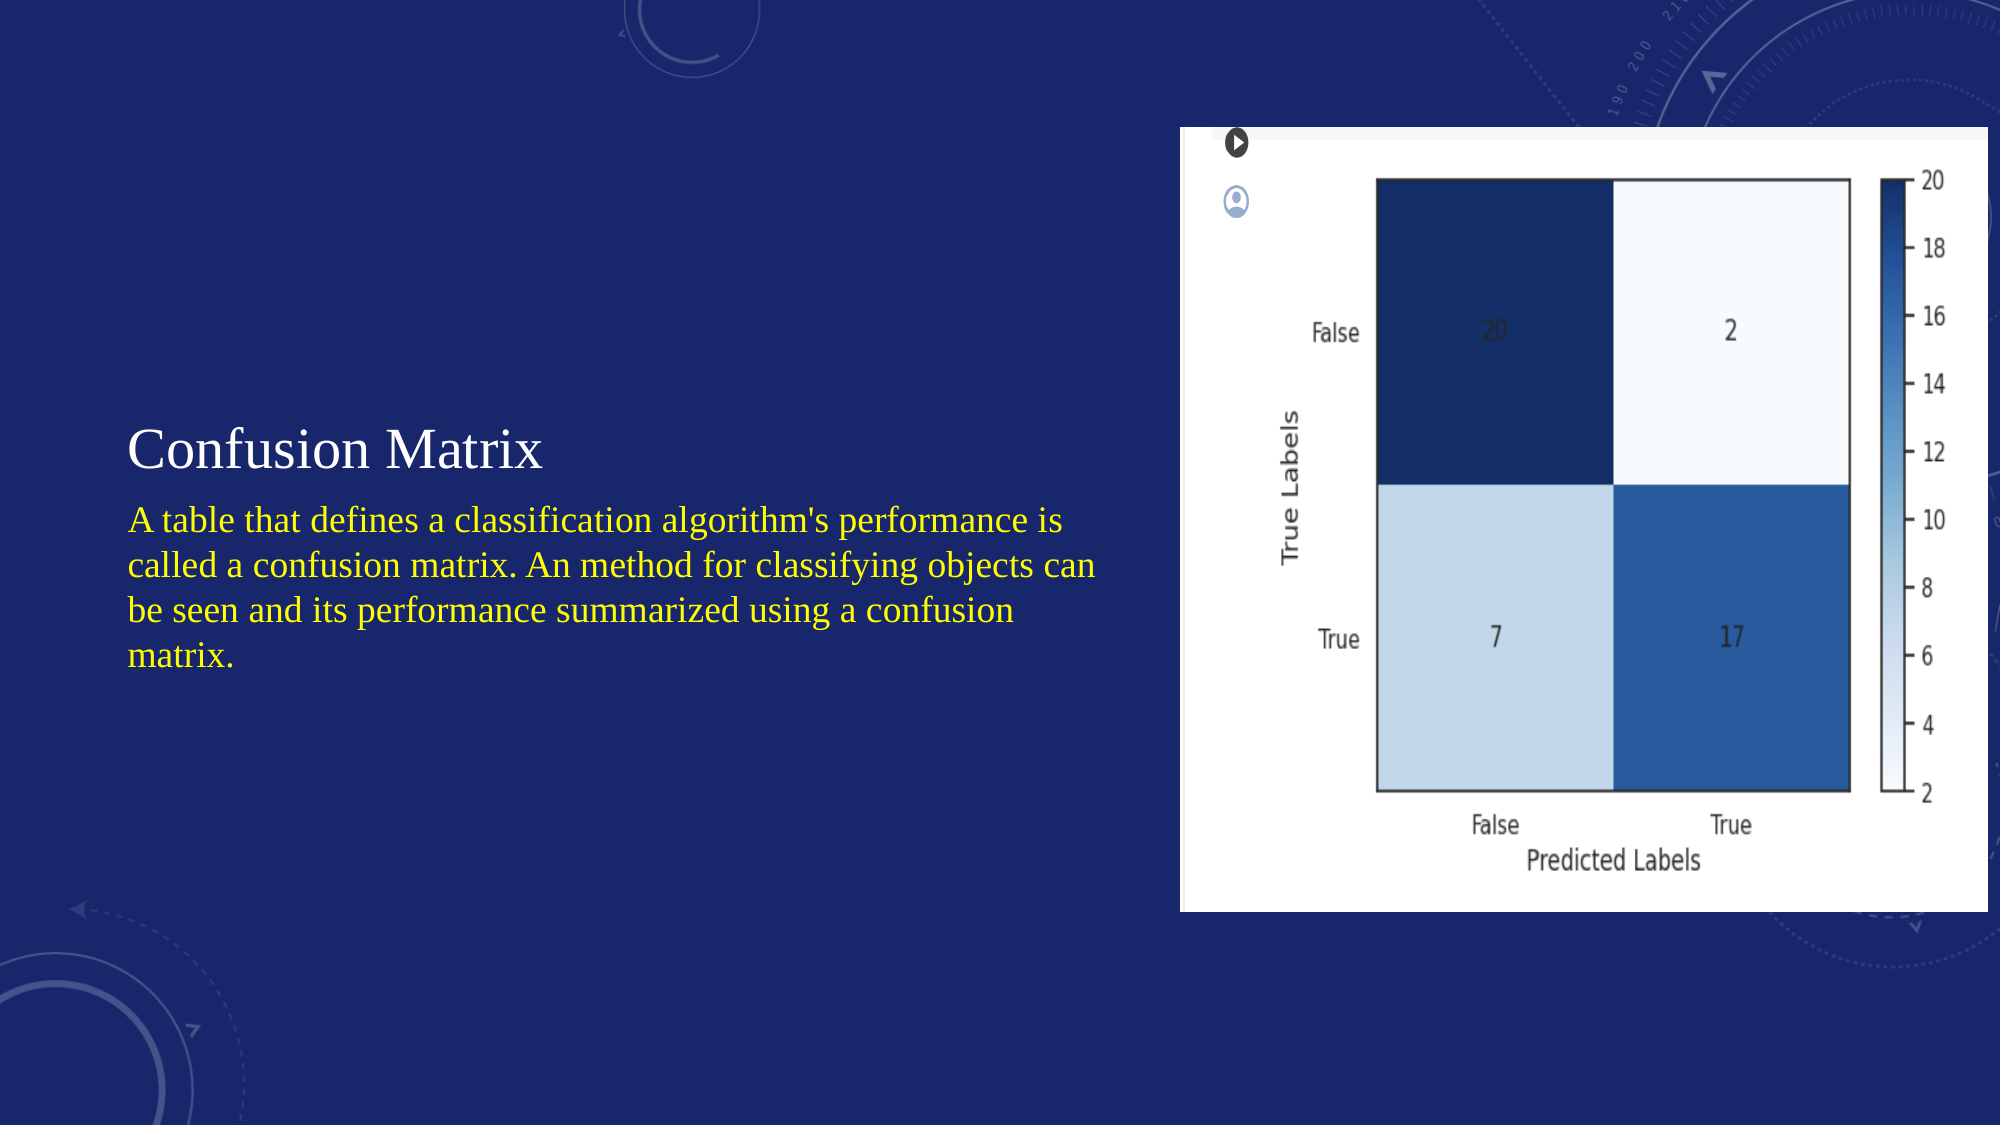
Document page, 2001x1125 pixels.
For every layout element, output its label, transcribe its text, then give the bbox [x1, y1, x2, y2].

list A table that defines a classification algorithm's performance is called a confusion matrix. An method for classifying objects can be seen and its performance summarized using a confusion matrix. [112, 487, 1124, 788]
picture [0, 0, 2000, 1125]
title Confusion Matrix [112, 262, 1124, 487]
